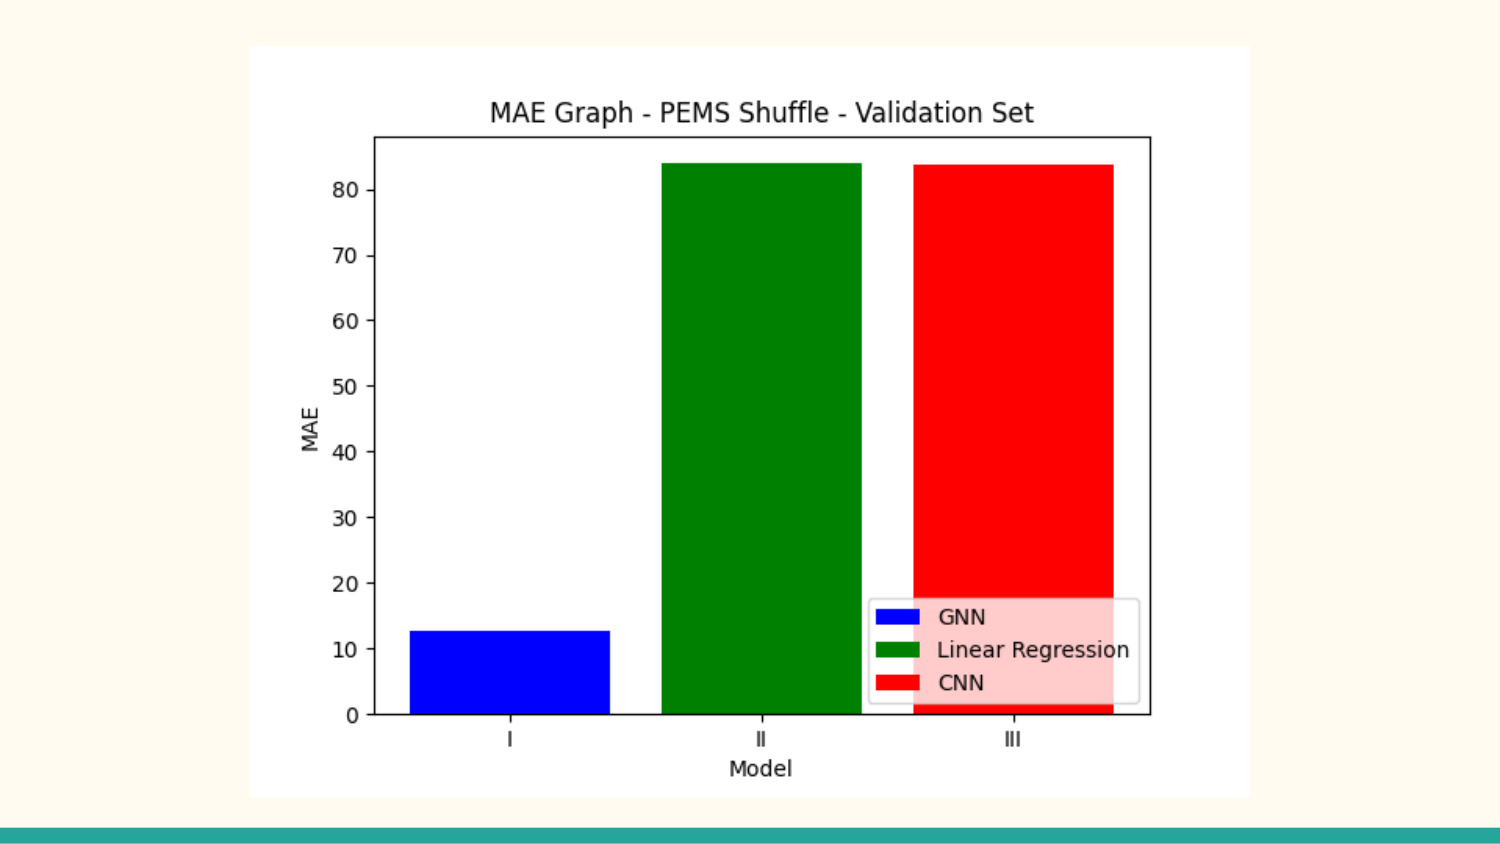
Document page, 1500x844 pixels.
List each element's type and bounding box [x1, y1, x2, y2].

picture [249, 46, 1251, 798]
